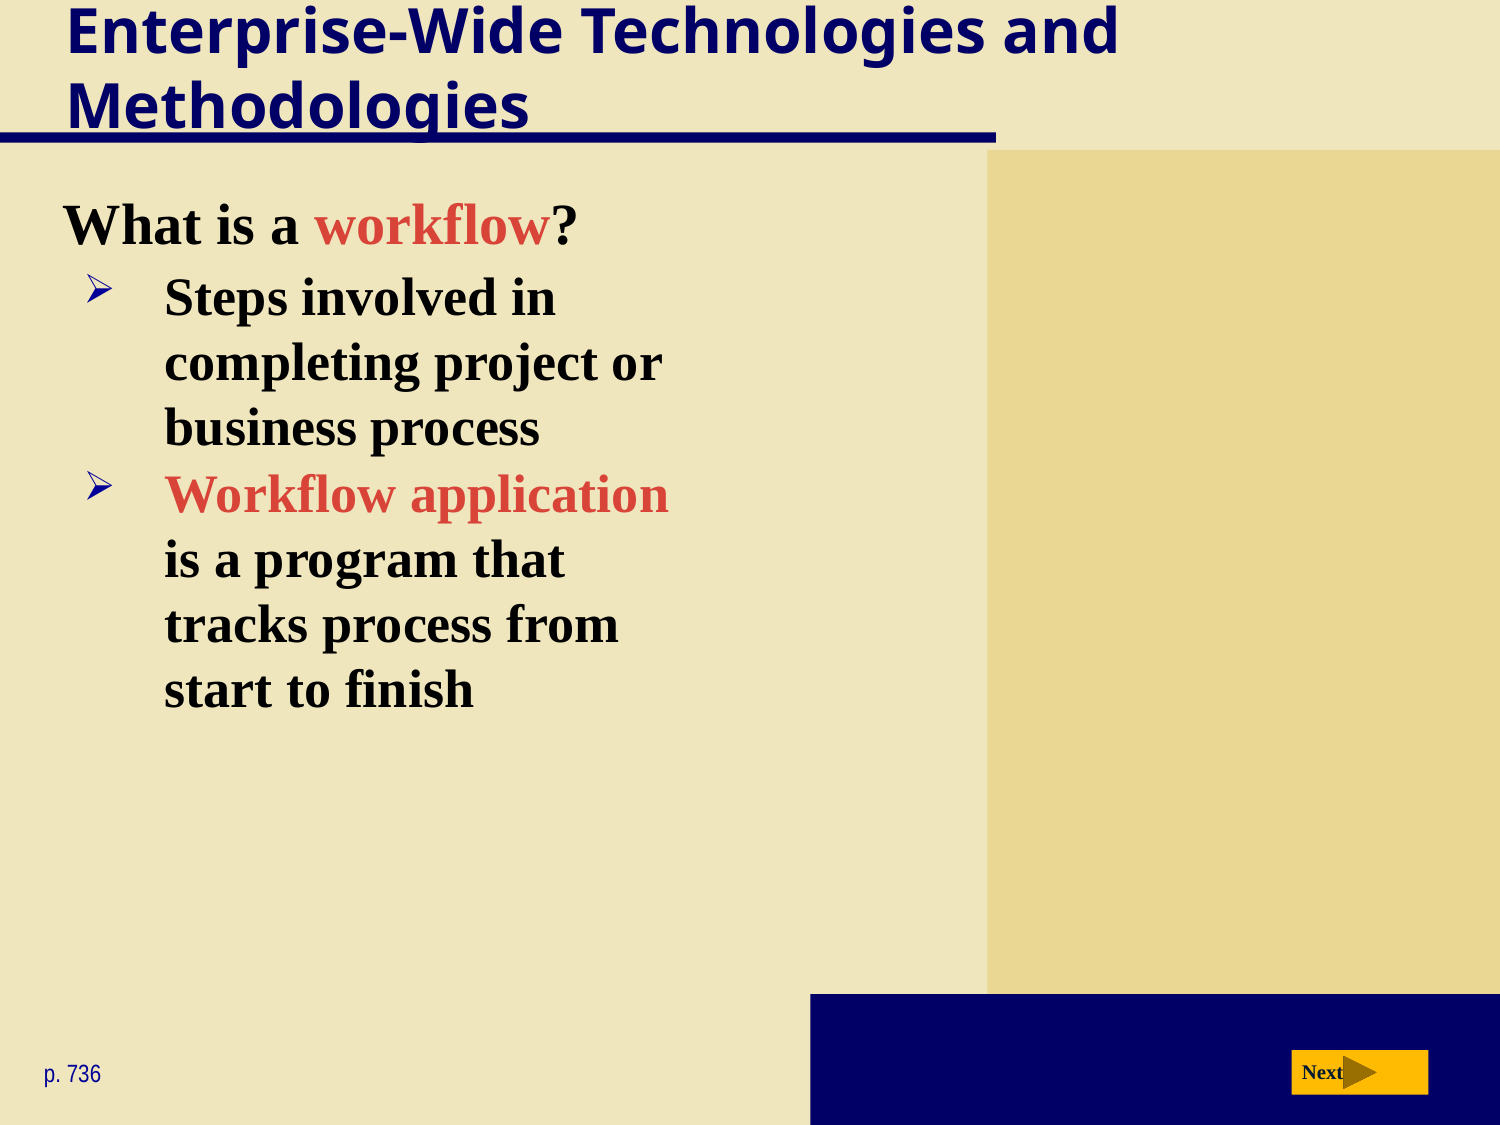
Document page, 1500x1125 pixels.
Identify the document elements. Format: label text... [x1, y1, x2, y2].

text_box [1286, 1049, 1429, 1095]
text_box Steps involved in completing project or business process Workflow application is a program that tracks process from start to finish [50, 253, 688, 825]
list What is a workflow? [47, 178, 1457, 276]
title Enterprise-Wide Technologies and Methodologies [49, 0, 1459, 133]
text_box p. 736 [29, 1050, 284, 1095]
